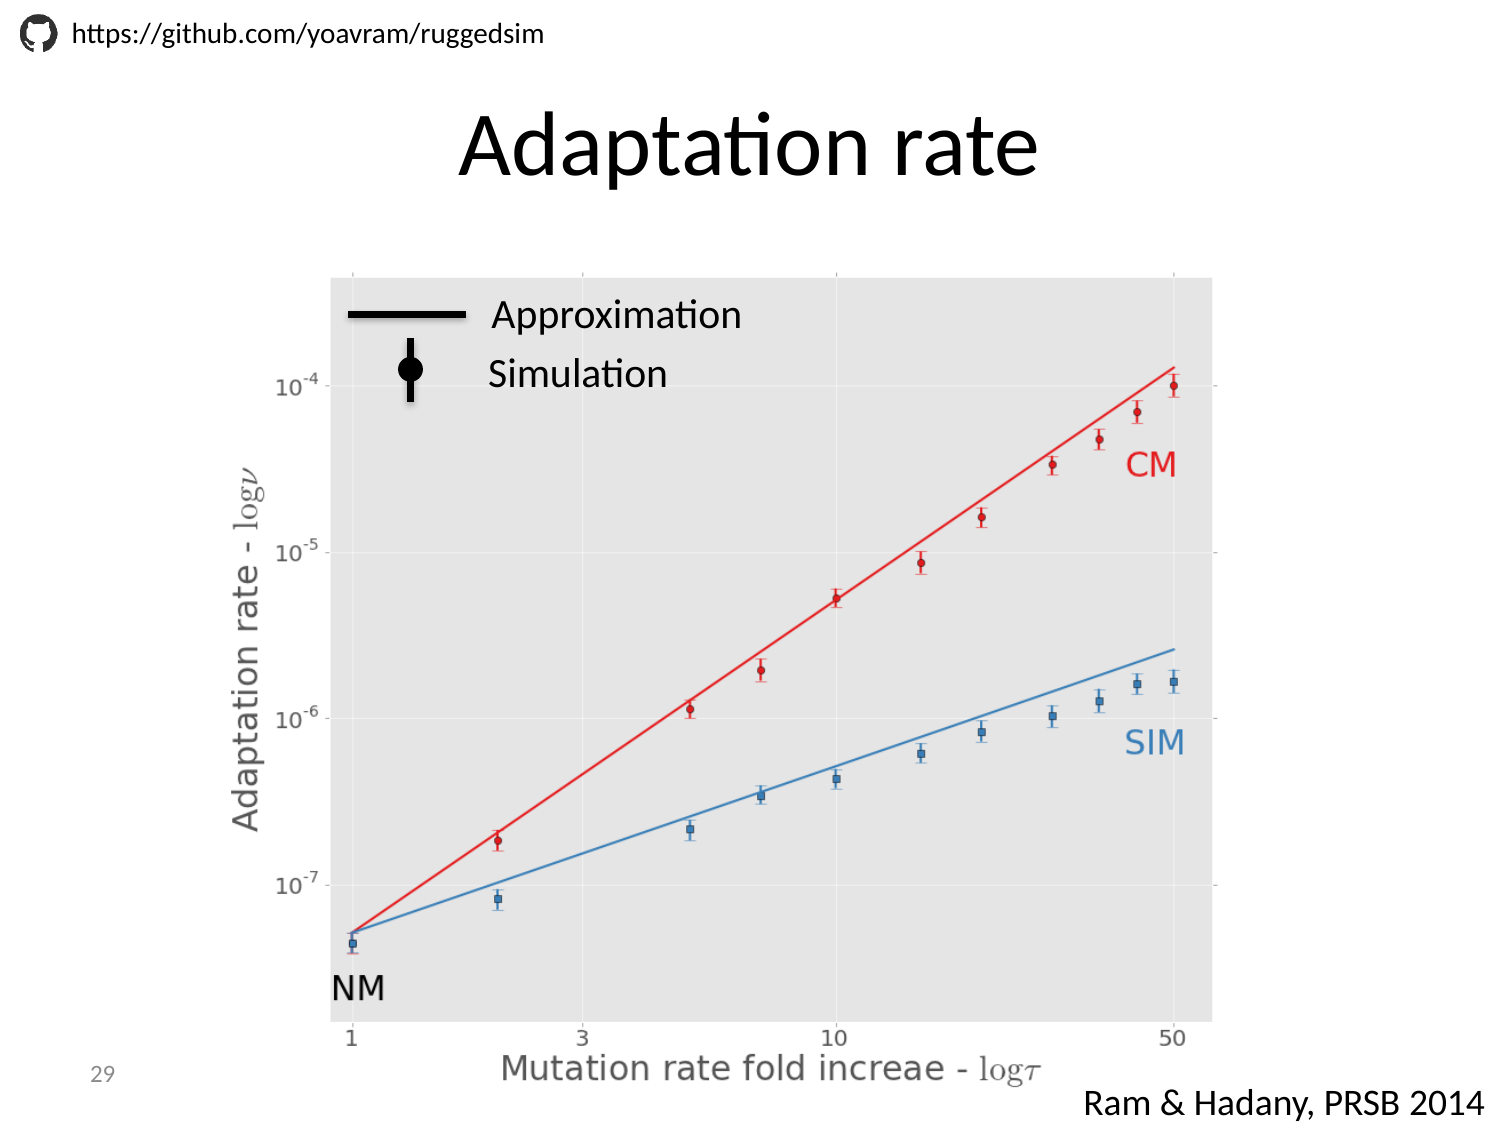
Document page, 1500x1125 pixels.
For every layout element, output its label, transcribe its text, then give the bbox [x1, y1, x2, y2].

picture [229, 271, 1218, 1095]
text_box Ram & Hadany, PRSB 2014 [903, 1070, 1500, 1125]
title Adaptation rate [75, 45, 1425, 233]
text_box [473, 278, 811, 404]
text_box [17, 7, 564, 59]
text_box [399, 337, 422, 402]
slide_number 29 [75, 1042, 228, 1103]
